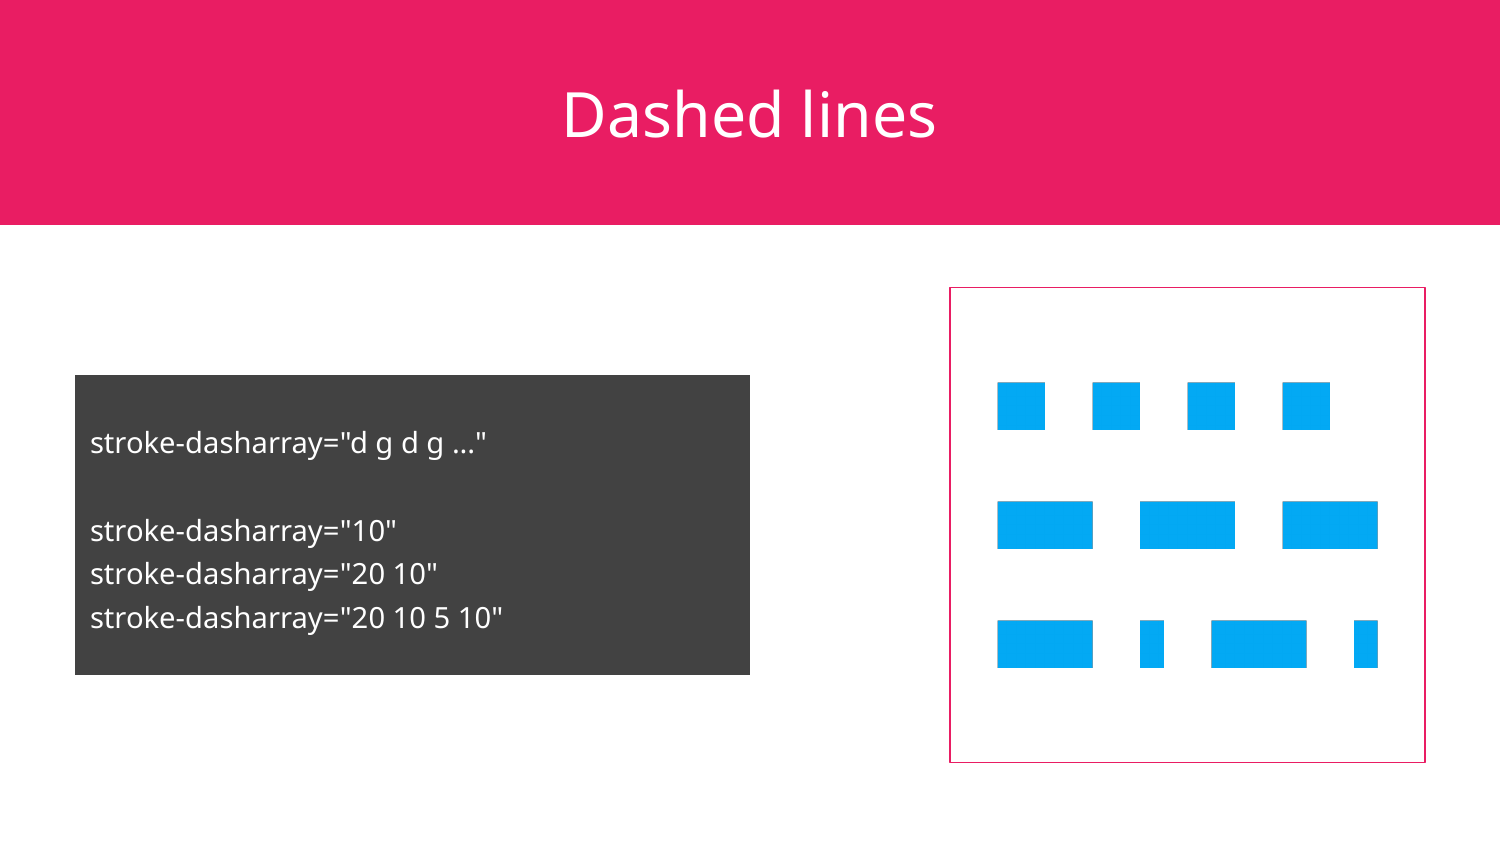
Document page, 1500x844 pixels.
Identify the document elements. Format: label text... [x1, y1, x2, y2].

list stroke-dasharray="d g d g ..." stroke-dasharray="10" stroke-dasharray="20 10" stroke-dasharray="20 10 5 10" [75, 375, 750, 675]
title Dashed lines [37, 37, 1463, 188]
picture [949, 287, 1426, 763]
